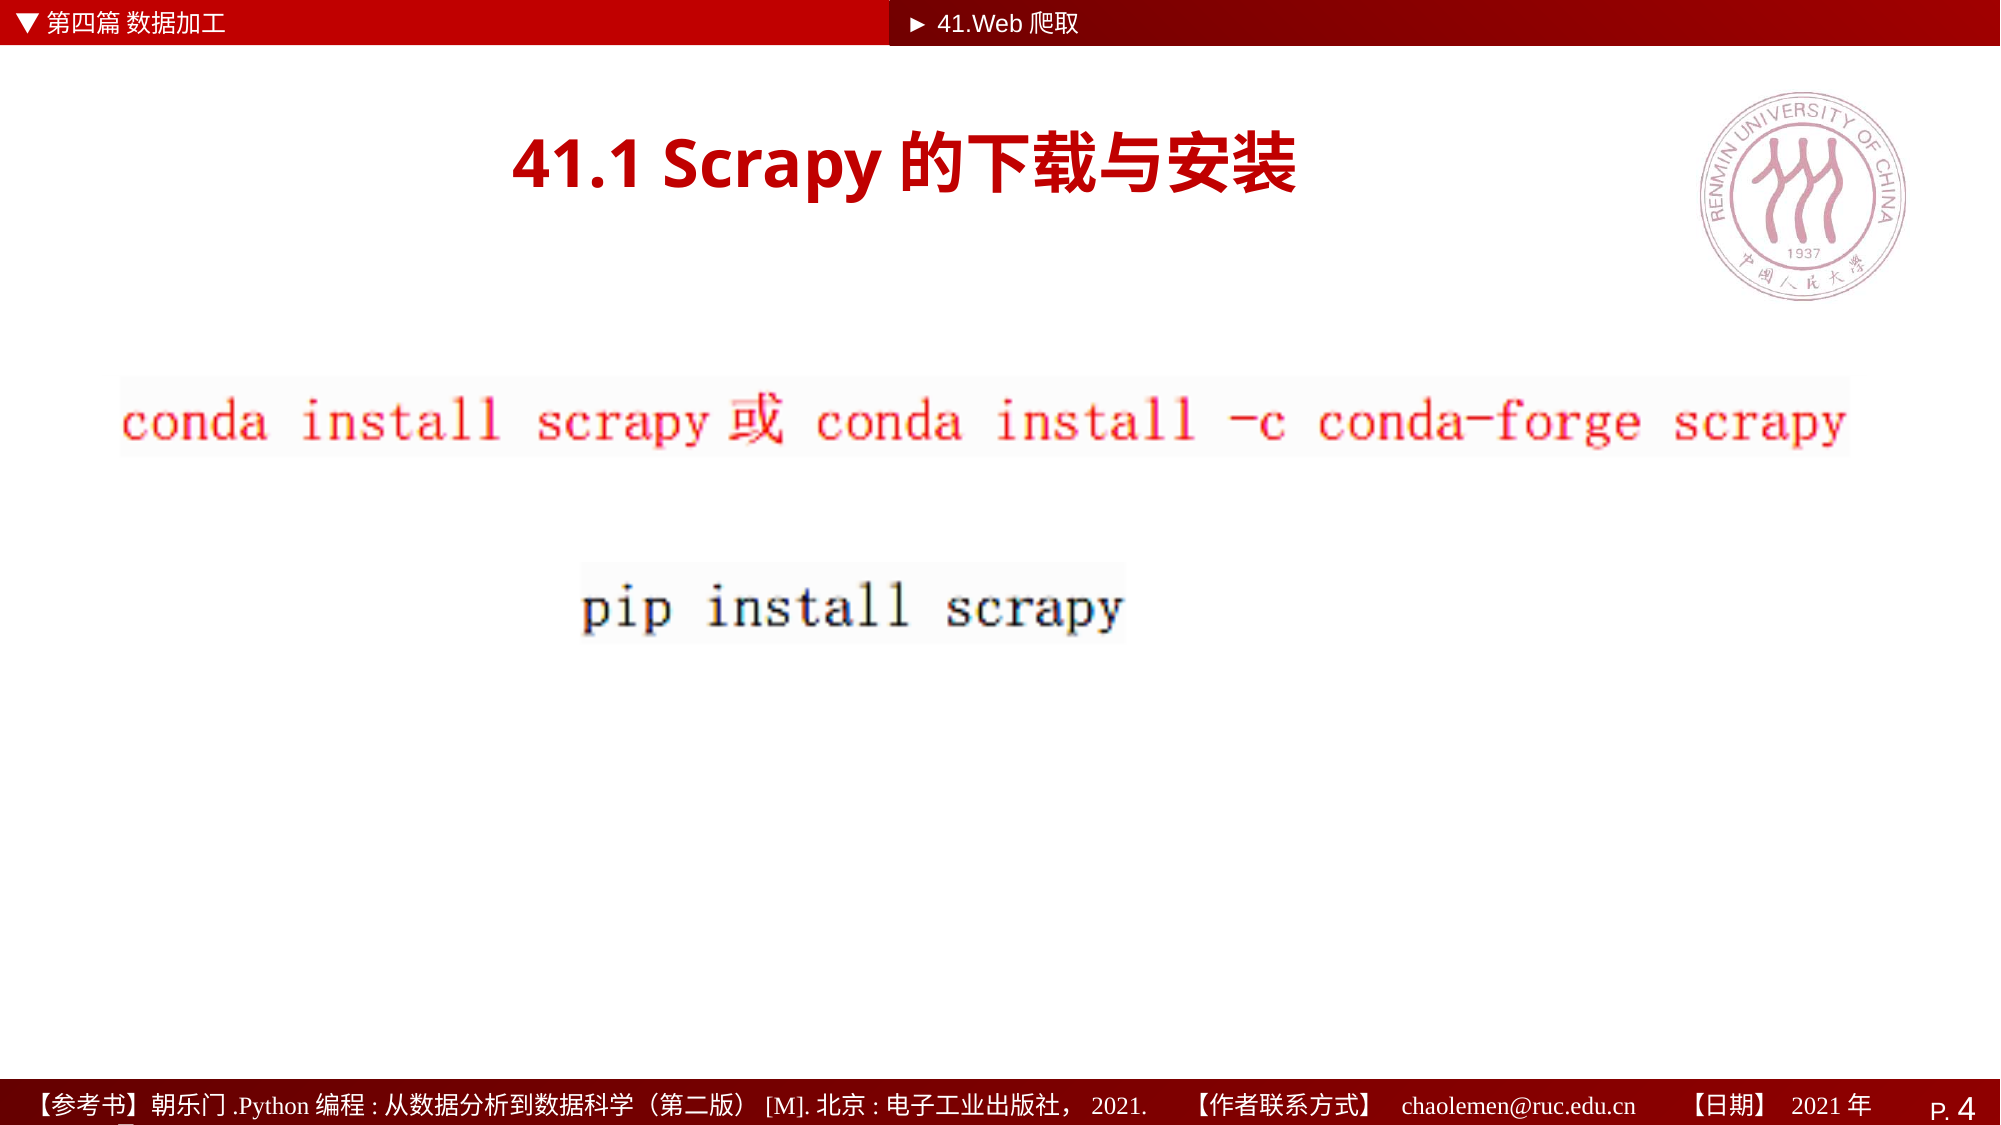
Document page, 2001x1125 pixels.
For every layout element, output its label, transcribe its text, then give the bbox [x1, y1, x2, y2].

list ▼第四篇 数据加工 [0, 0, 725, 43]
picture [102, 374, 1867, 481]
picture [1696, 89, 1910, 304]
list ► 41.Web爬取 [890, 0, 1249, 43]
picture [562, 562, 1150, 665]
title 41.1 Scrapy的下载与安装 [101, 92, 1710, 229]
